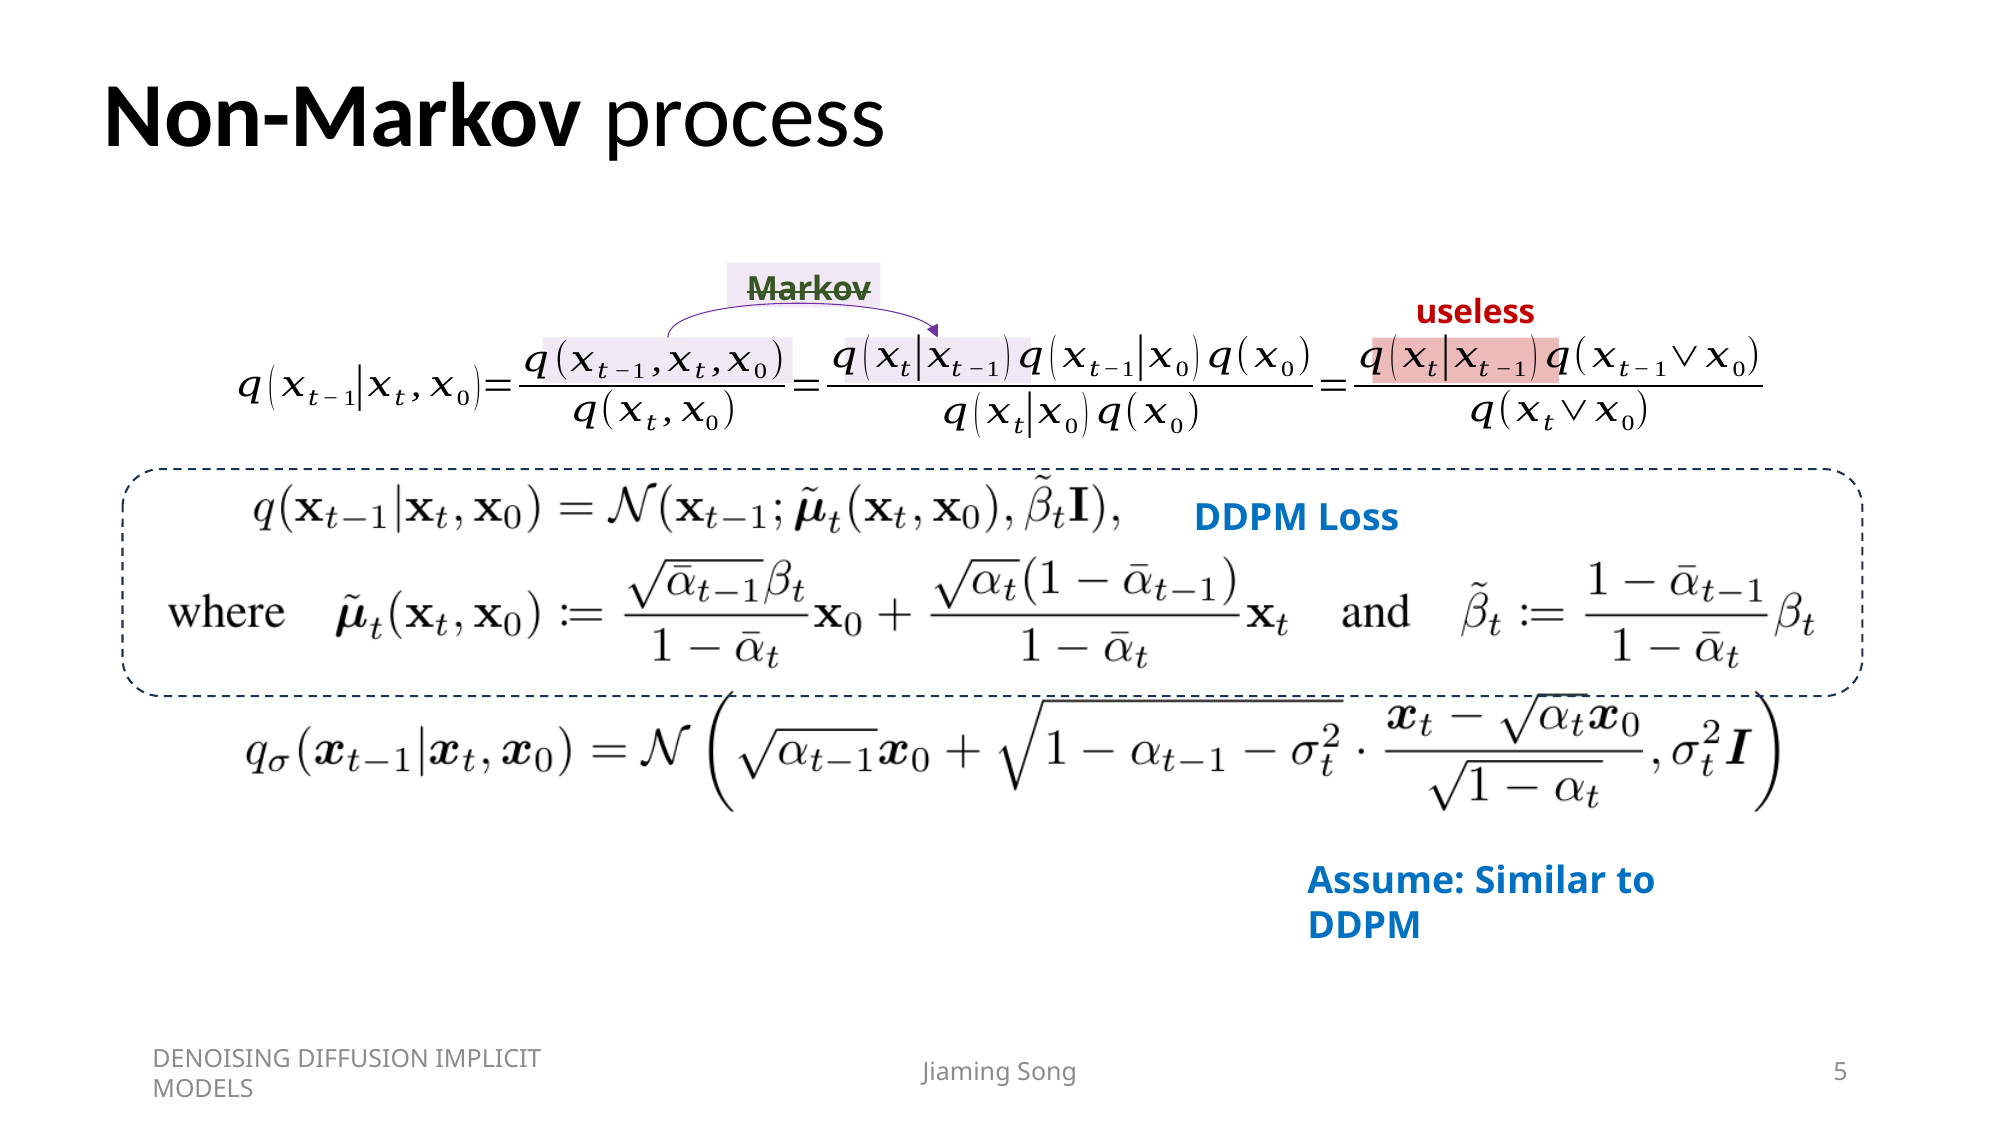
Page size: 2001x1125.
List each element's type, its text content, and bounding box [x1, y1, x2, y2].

text_box Markov [727, 262, 802, 307]
text_box Markov [739, 304, 802, 308]
text_box [542, 337, 793, 384]
text_box [1788, 470, 1864, 698]
text_box useless [1388, 284, 1543, 330]
text_box [844, 337, 1031, 384]
text_box Assume: Similar to DDPM [1292, 849, 1793, 954]
slide_number DENOISING DIFFUSION IMPLICIT MODELS [137, 1042, 588, 1103]
picture [137, 469, 1836, 815]
text_box Markov [805, 262, 881, 308]
footer Jiaming Song [662, 1042, 1338, 1103]
slide_number 4 [1412, 1042, 1863, 1103]
text_box [121, 475, 235, 698]
text_box [1372, 337, 1559, 384]
title Non-Markov process [88, 59, 1814, 164]
